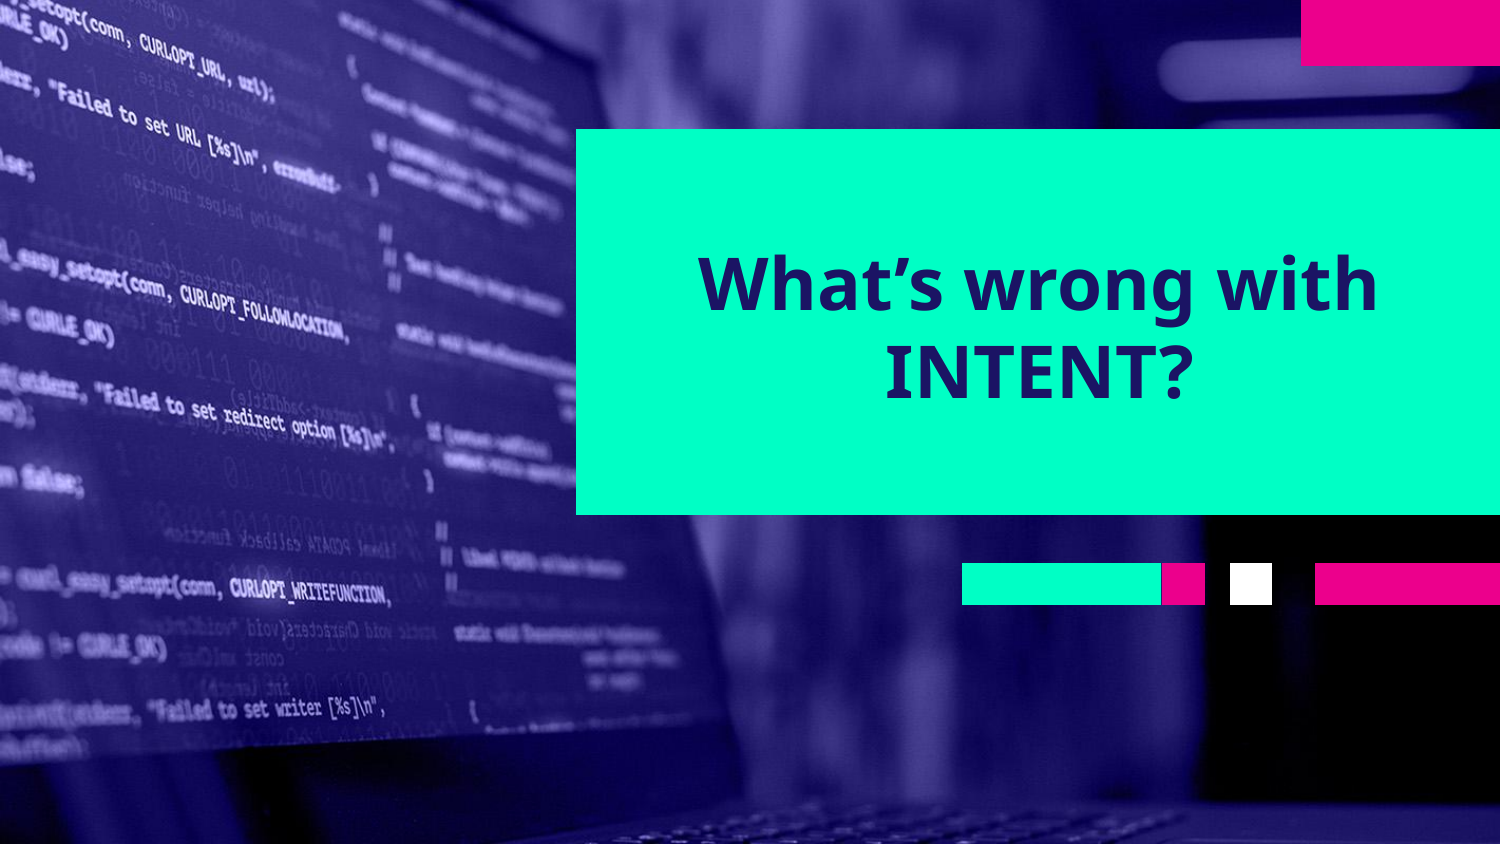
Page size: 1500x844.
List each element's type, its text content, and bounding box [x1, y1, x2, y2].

picture [0, 0, 1500, 844]
title What’s wrong with INTENT? [596, 166, 1484, 485]
